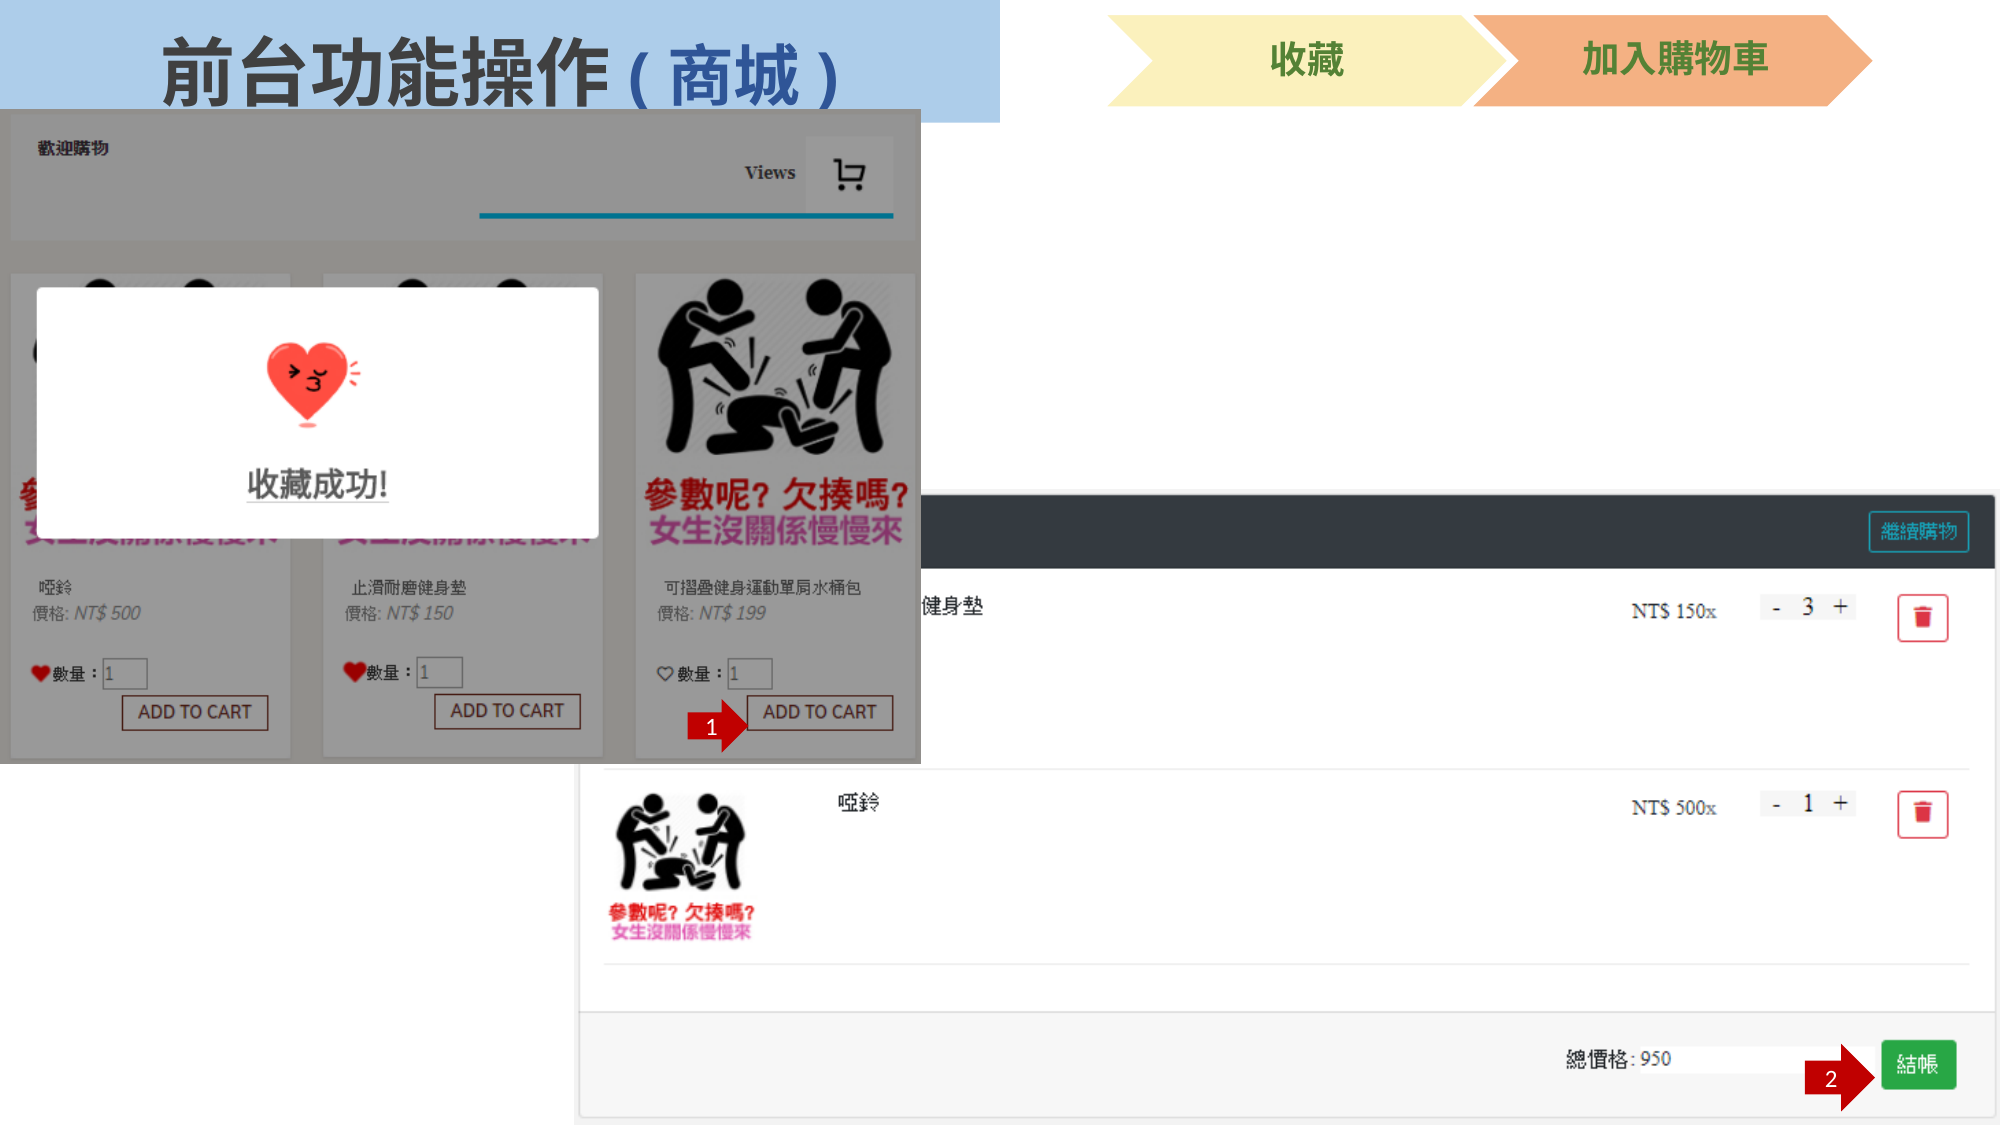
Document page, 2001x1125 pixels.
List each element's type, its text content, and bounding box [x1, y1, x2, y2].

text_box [1102, 13, 1875, 108]
text_box 前台功能操作(商城) [0, 0, 1000, 123]
picture [0, 109, 2000, 1125]
